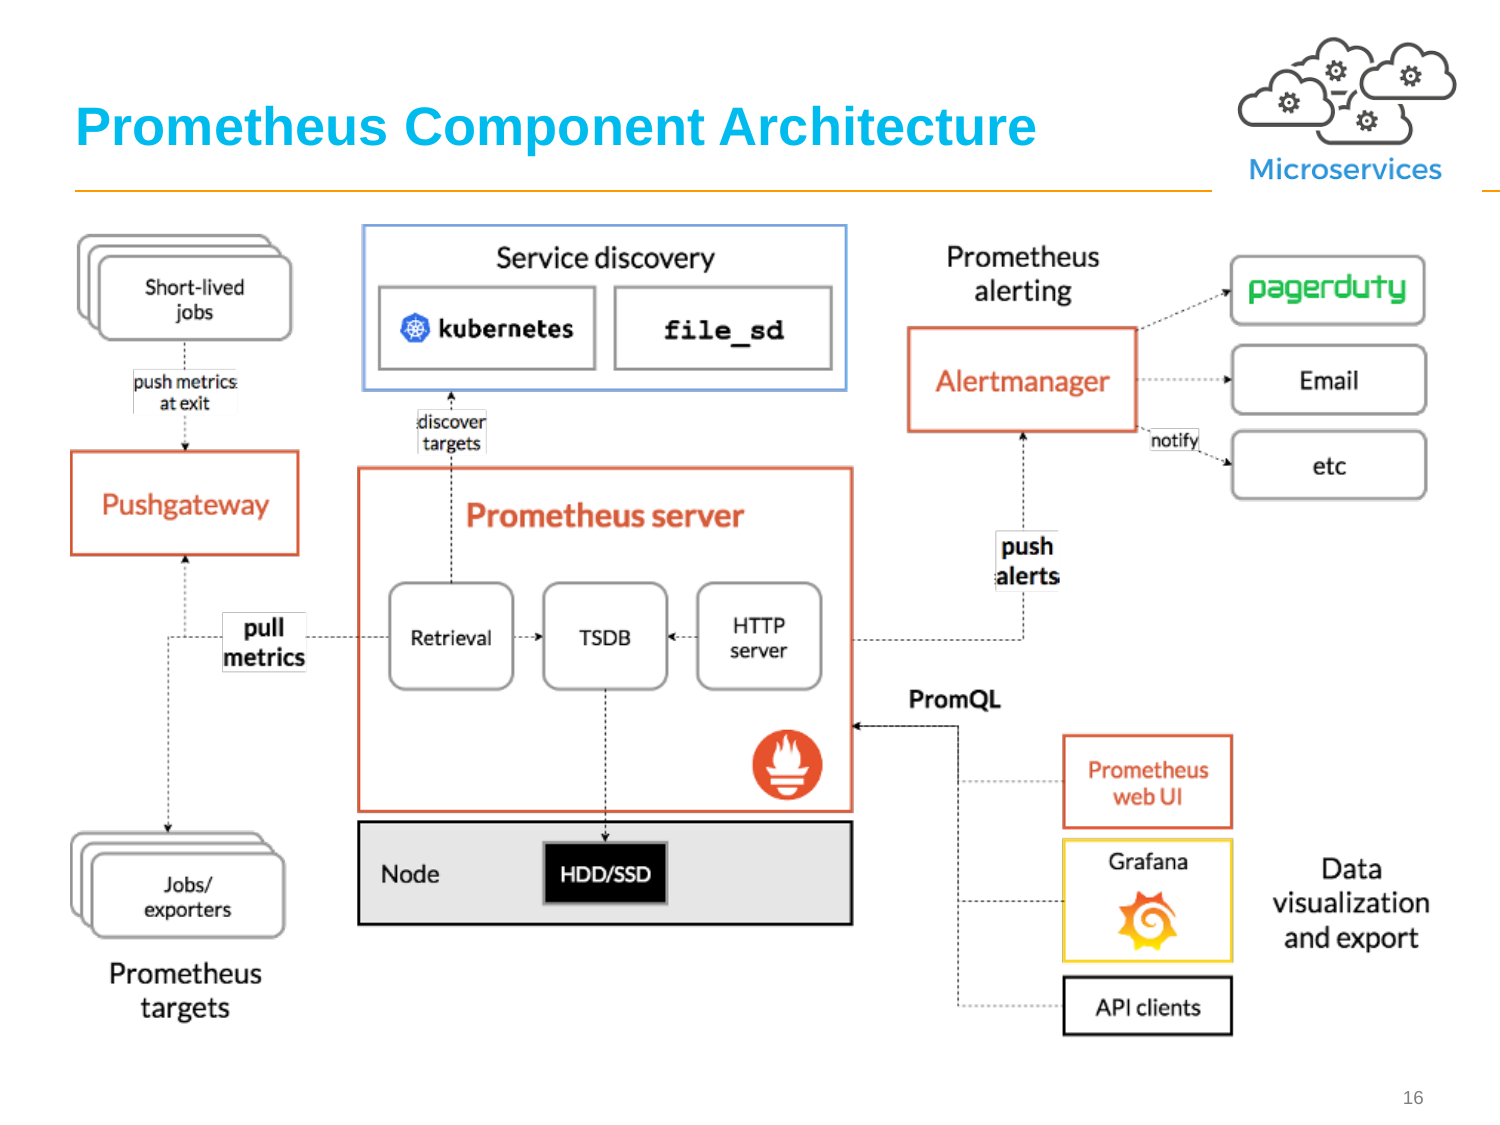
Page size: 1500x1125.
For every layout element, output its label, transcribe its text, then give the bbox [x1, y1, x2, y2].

picture [69, 224, 1458, 1058]
picture [1212, 1, 1482, 203]
title Prometheus Component Architecture [75, 27, 1422, 157]
